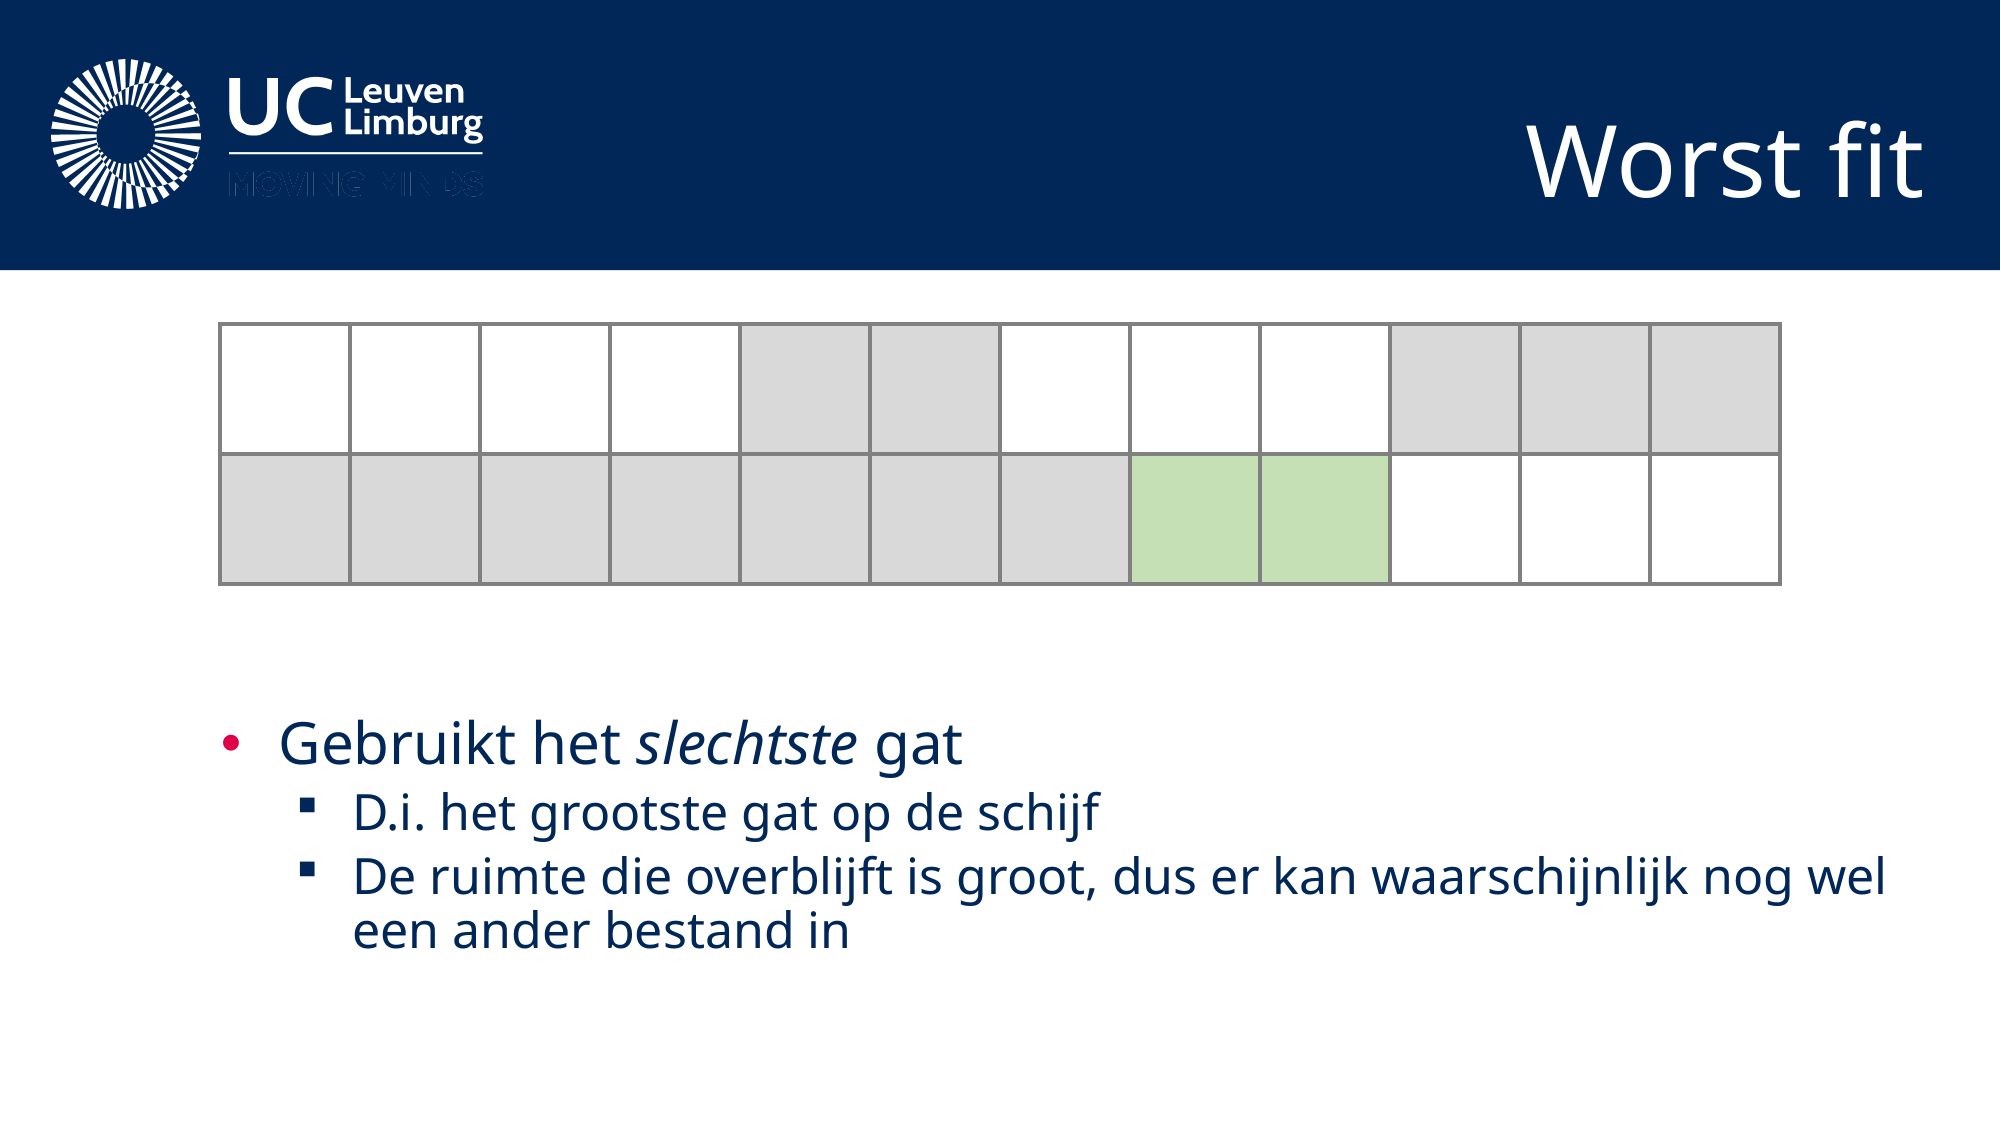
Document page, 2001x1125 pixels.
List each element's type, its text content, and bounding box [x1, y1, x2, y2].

picture [51, 59, 307, 209]
title Worst fit [307, 59, 1940, 271]
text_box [219, 324, 1780, 585]
list Gebruikt het slechtste gat D.i. het grootste gat op de schijf De ruimte die overblijft is groot, dus er kan waarschijnlijk nog wel een ander bestand in [205, 706, 1940, 996]
